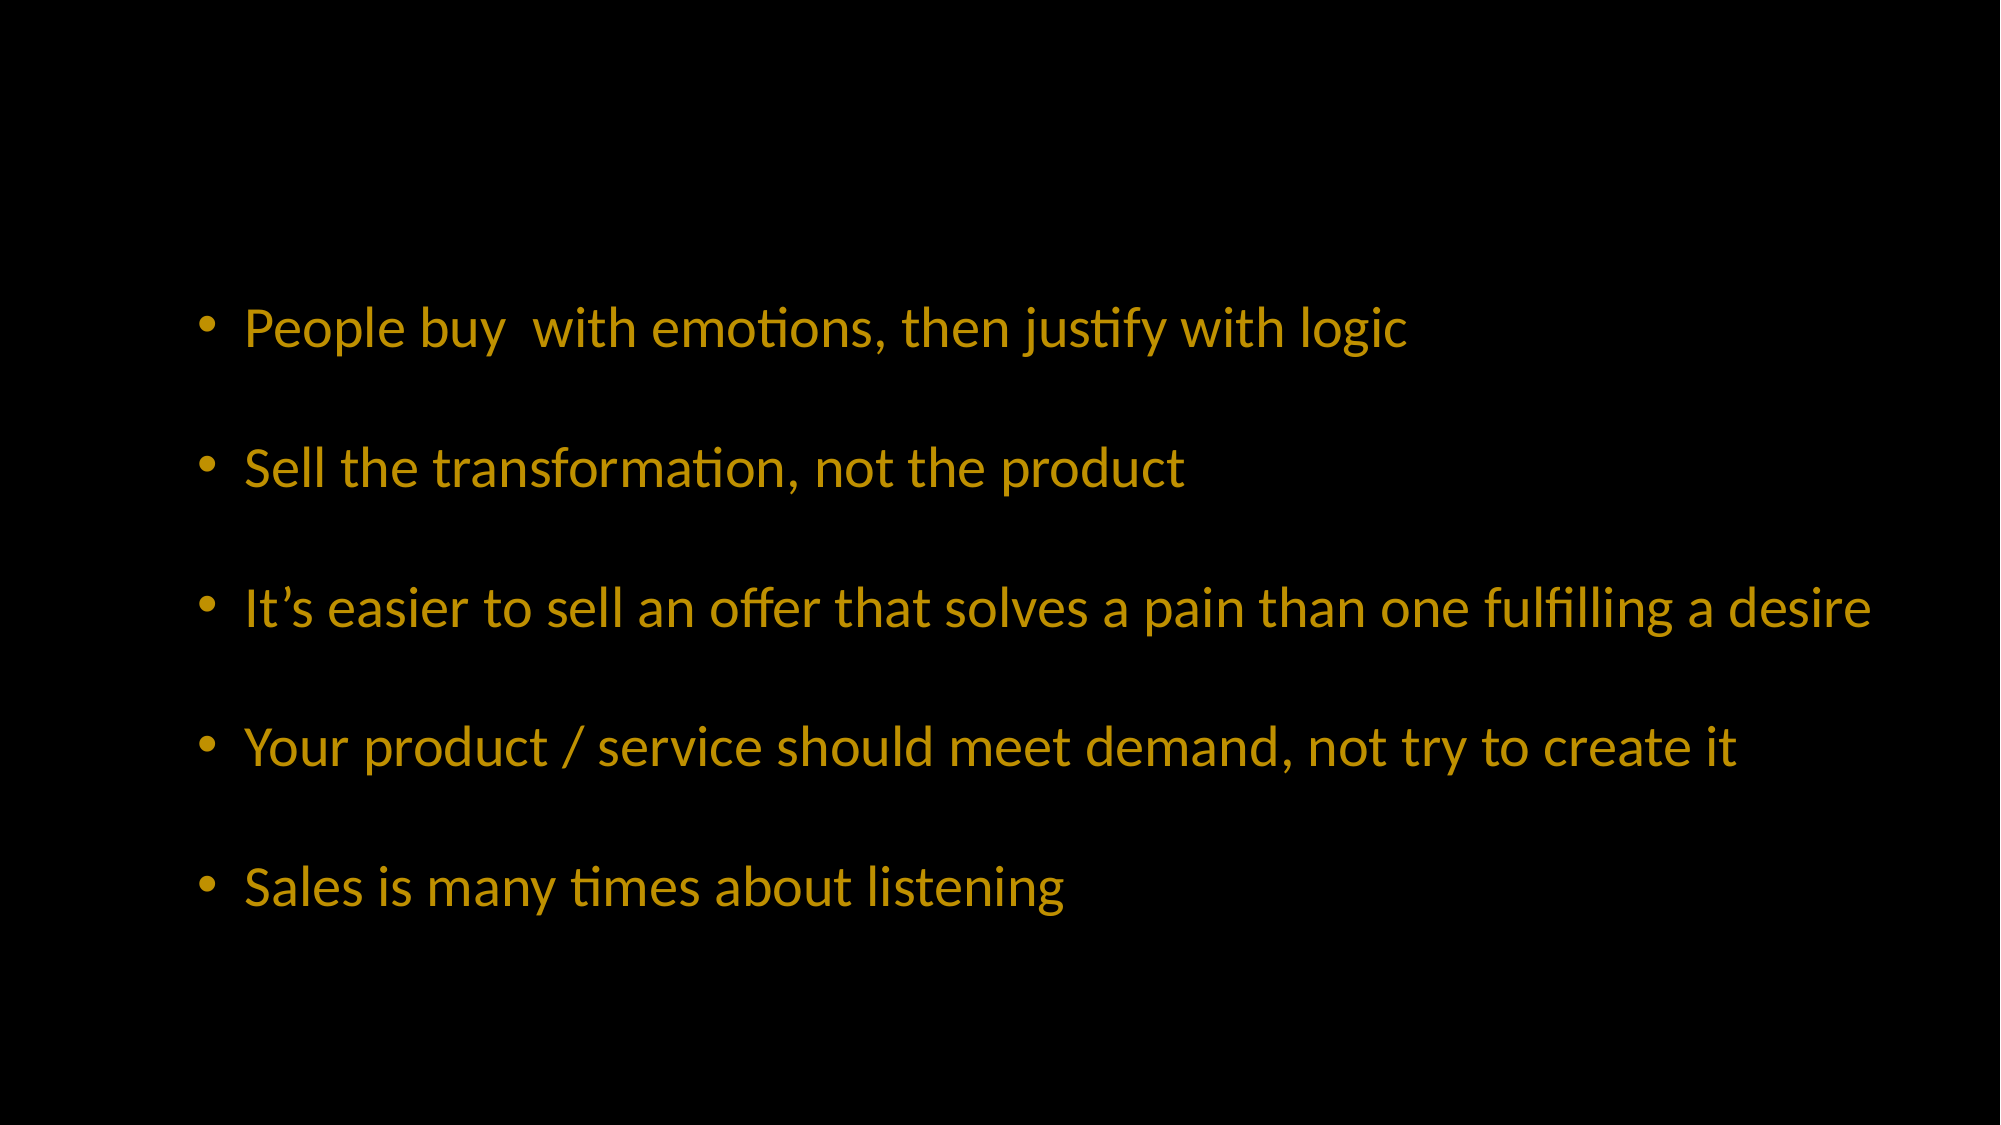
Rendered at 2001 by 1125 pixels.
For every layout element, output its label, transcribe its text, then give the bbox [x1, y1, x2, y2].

text_box People buy with emotions, then justify with logic Sell the transformation, not the product It’s easier to sell an offer that solves a pain than one fulfilling a desire Your product / service should meet demand, not try to create it Sales is many times about listening [182, 211, 1932, 926]
